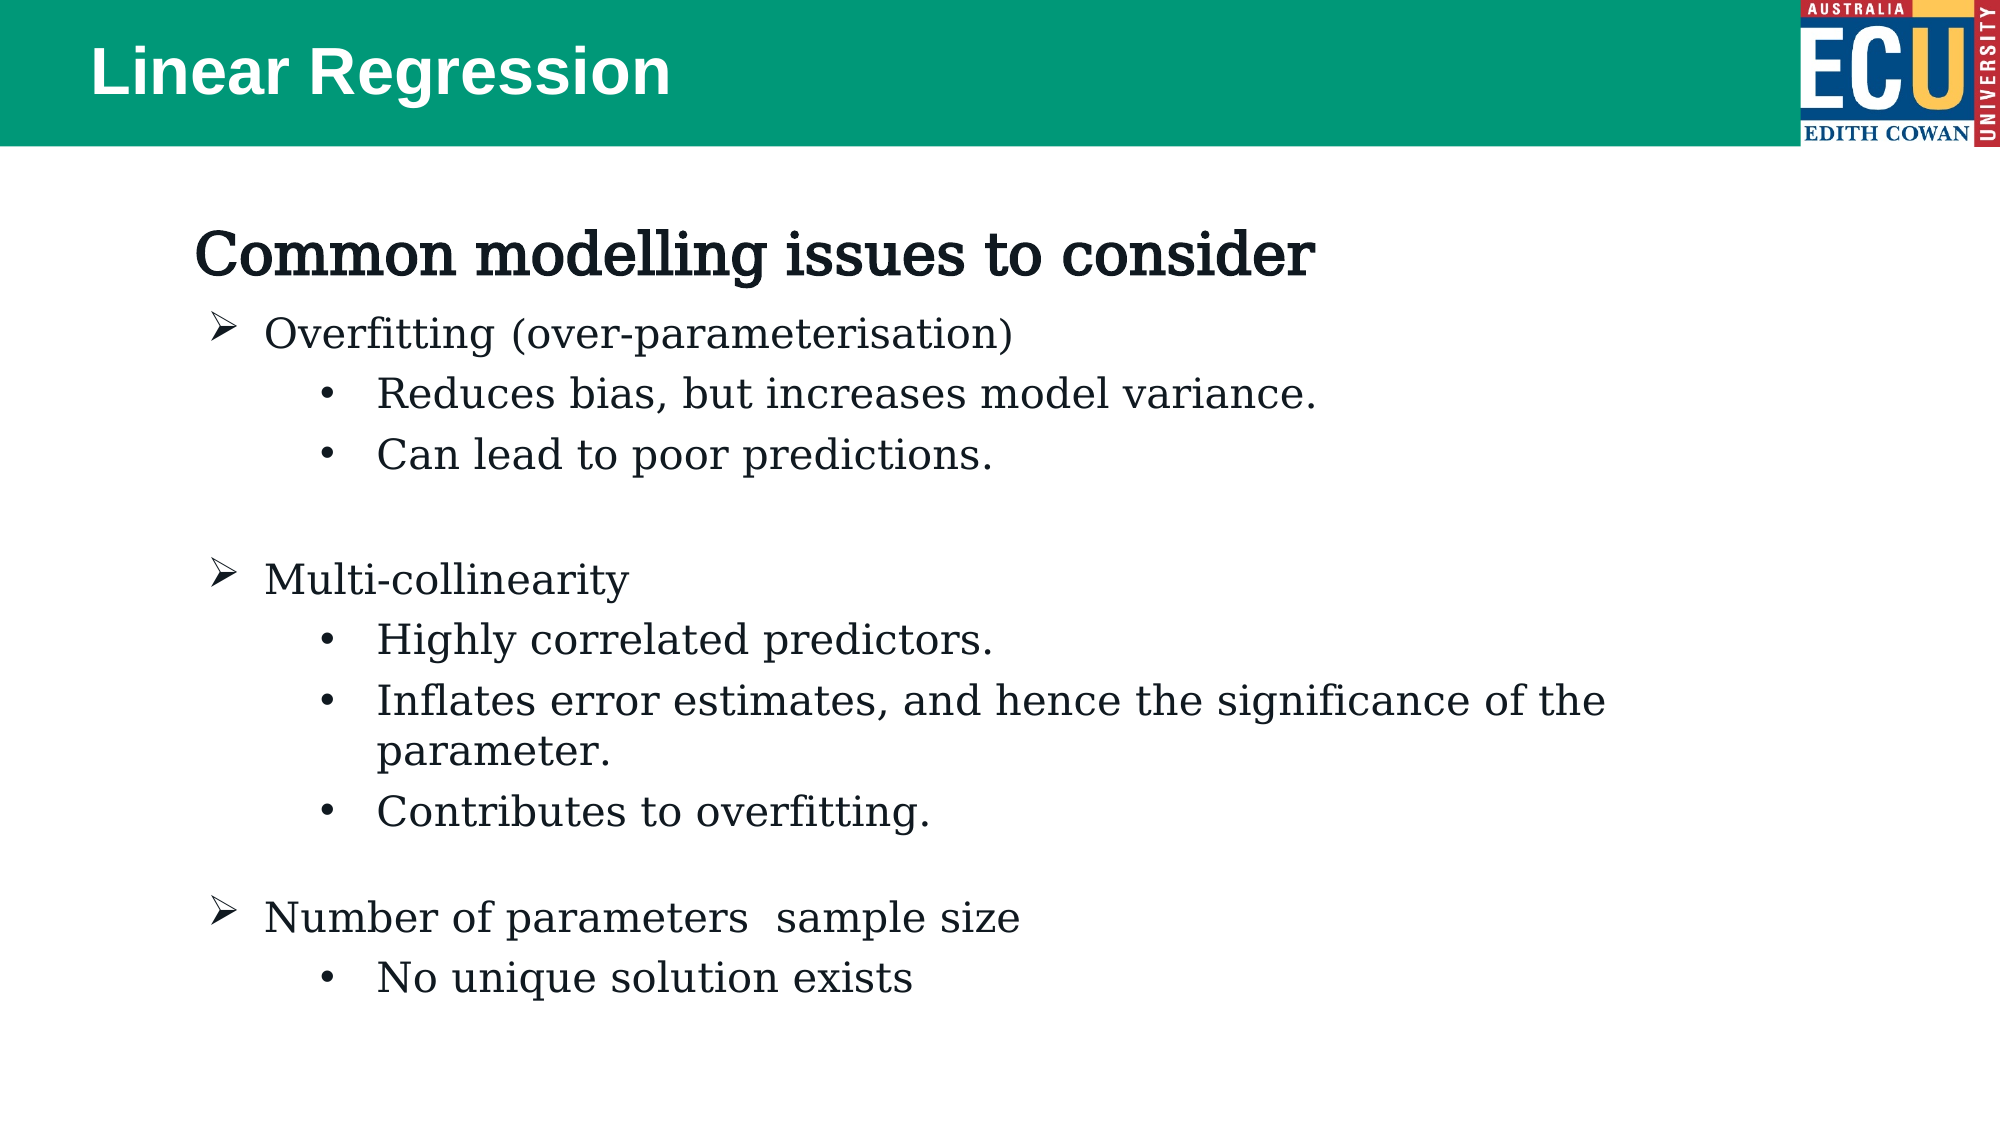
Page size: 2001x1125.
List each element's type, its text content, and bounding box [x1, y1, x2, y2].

picture [1801, 0, 2000, 147]
title Linear Regression [75, 0, 1801, 147]
